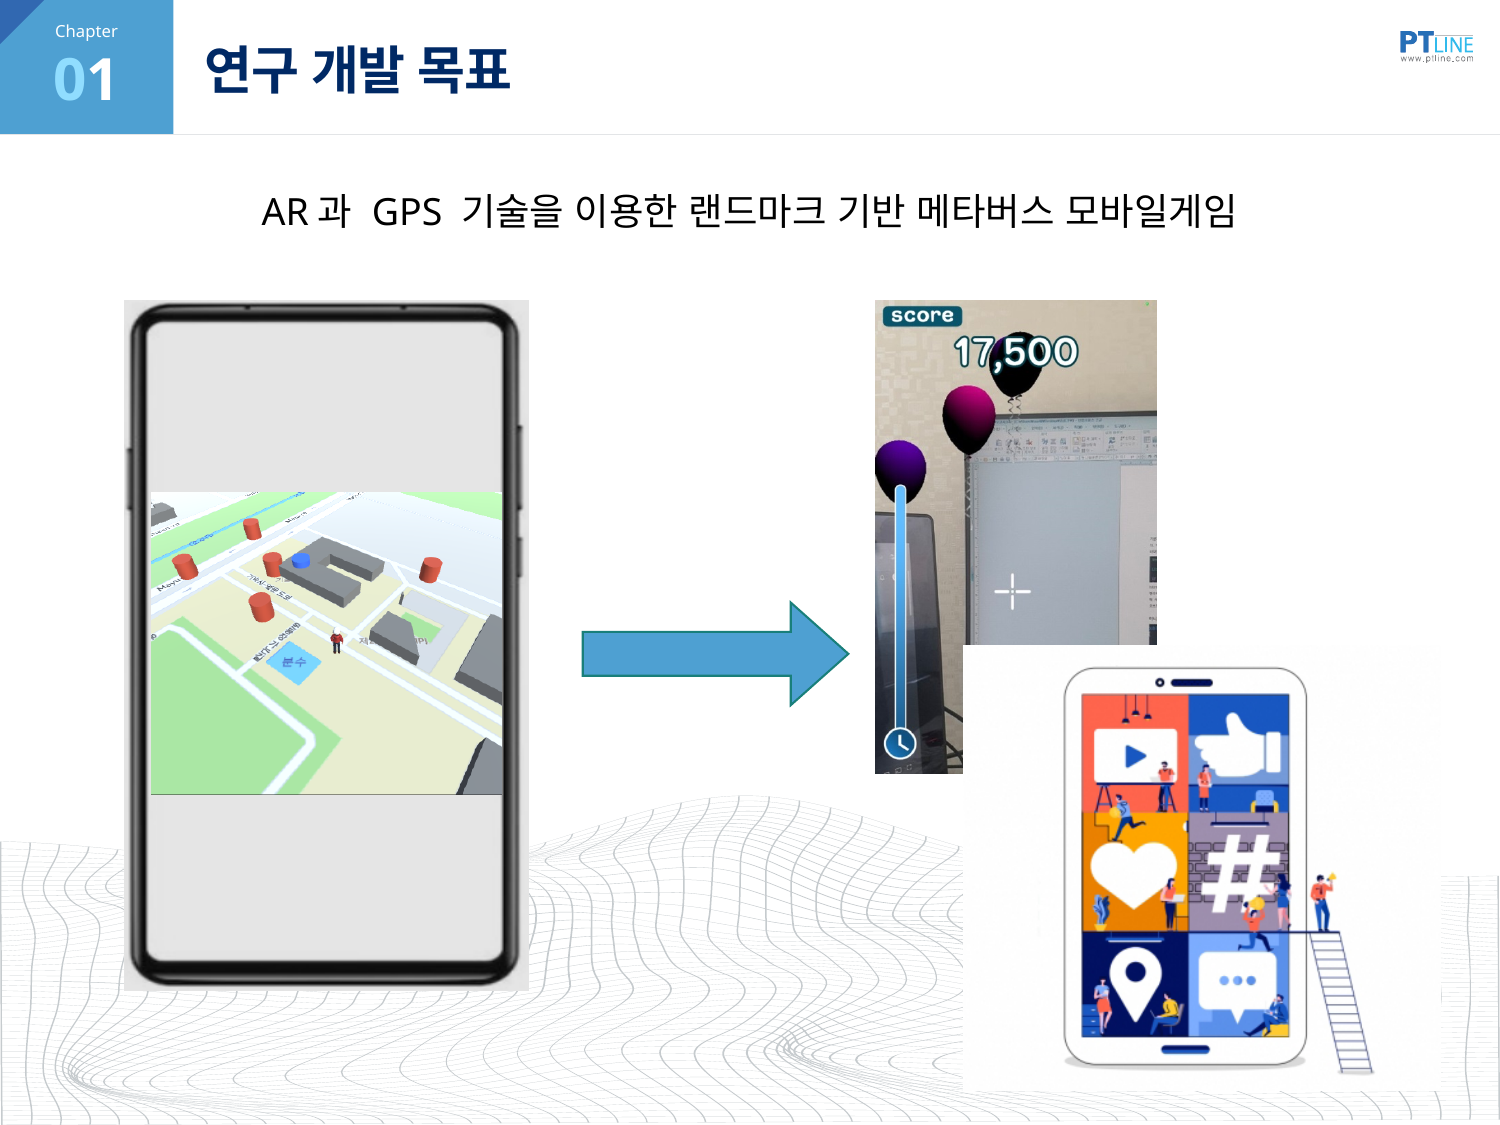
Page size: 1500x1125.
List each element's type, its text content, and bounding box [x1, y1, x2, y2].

picture [875, 300, 1441, 1091]
title 연구 개발 목표 [189, 37, 1484, 125]
text_box AR과 GPS 기술을 이용한 랜드마크 기반 메타버스 모바일게임 [16, 180, 1484, 241]
text_box 01 [22, 35, 151, 120]
text_box [581, 600, 850, 708]
picture [124, 300, 529, 991]
